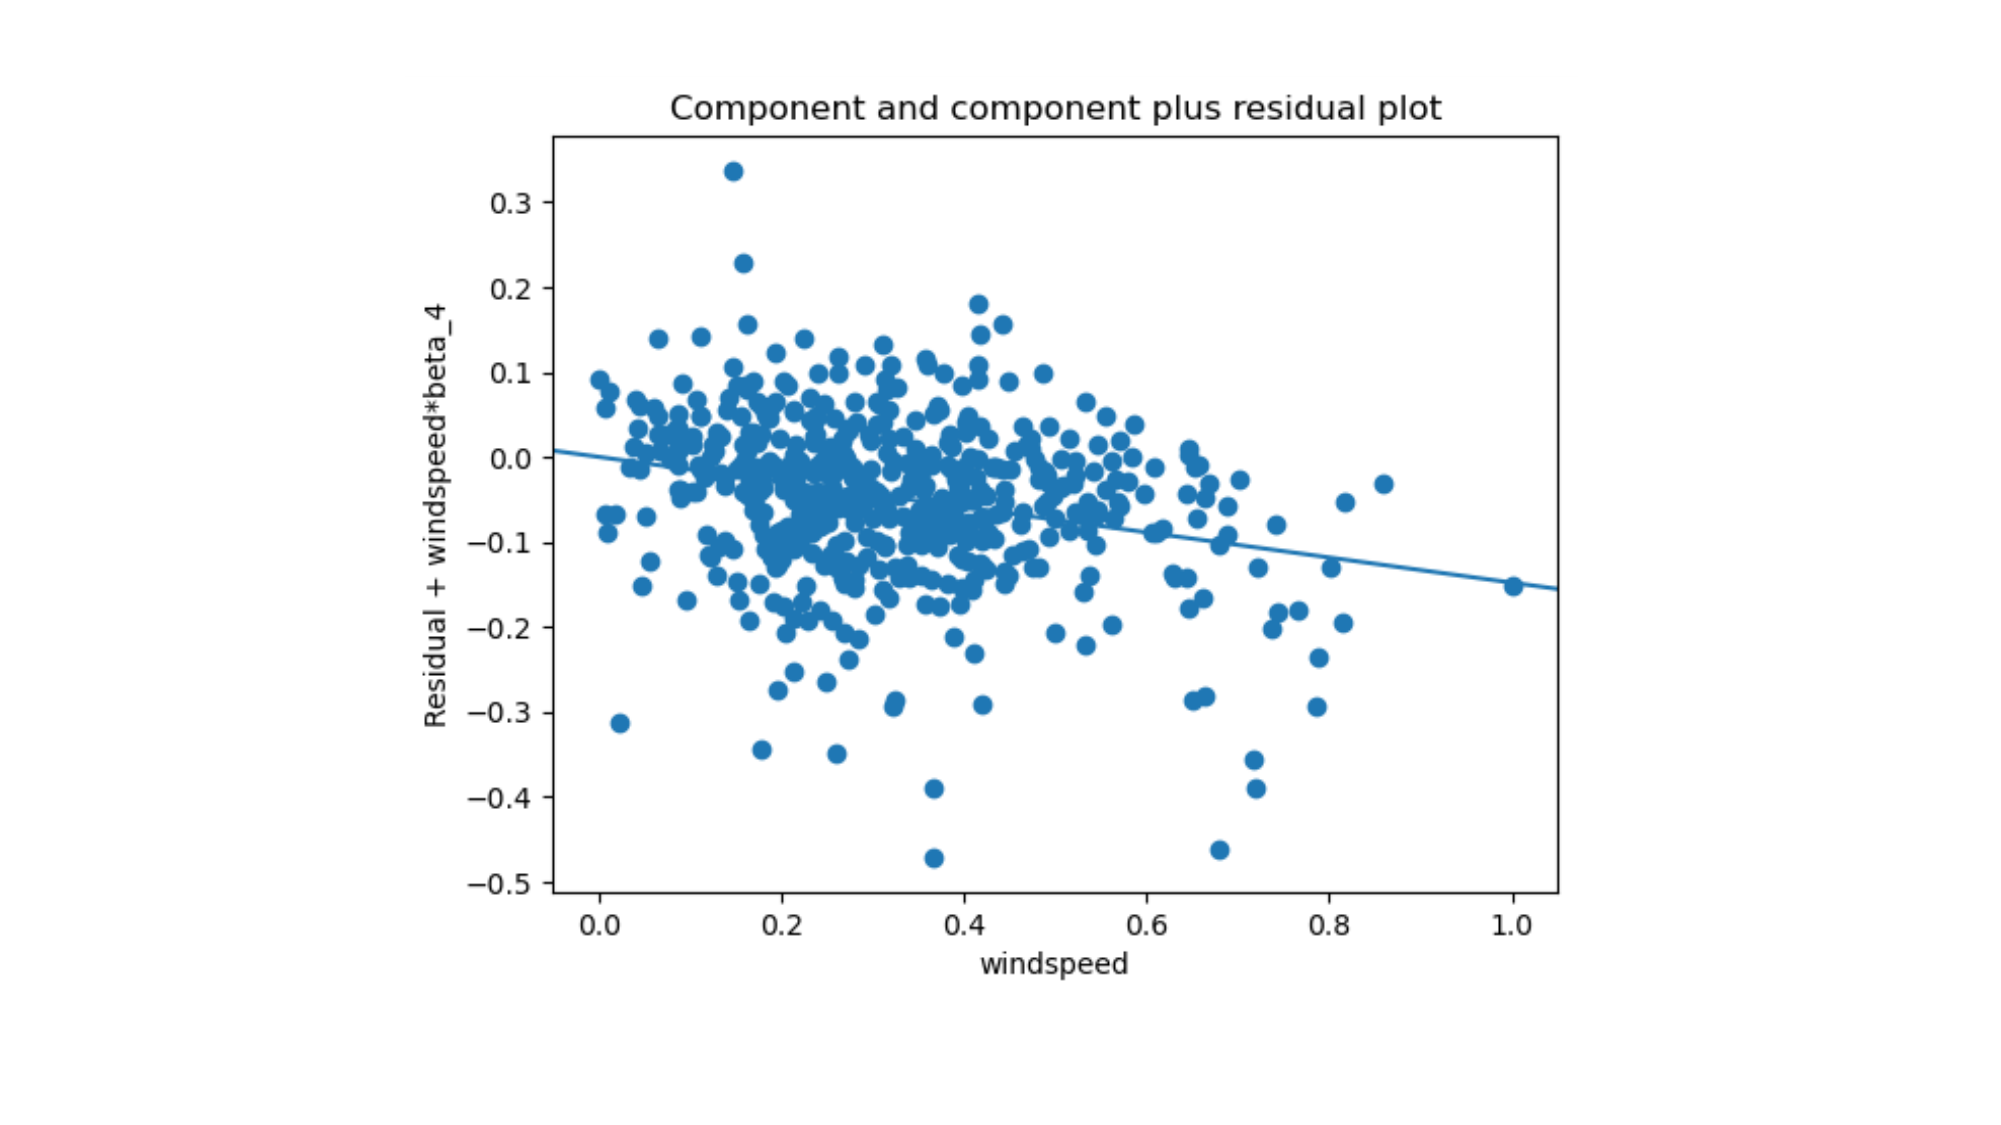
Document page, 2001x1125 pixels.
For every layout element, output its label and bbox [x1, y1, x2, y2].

picture [405, 75, 1578, 1001]
